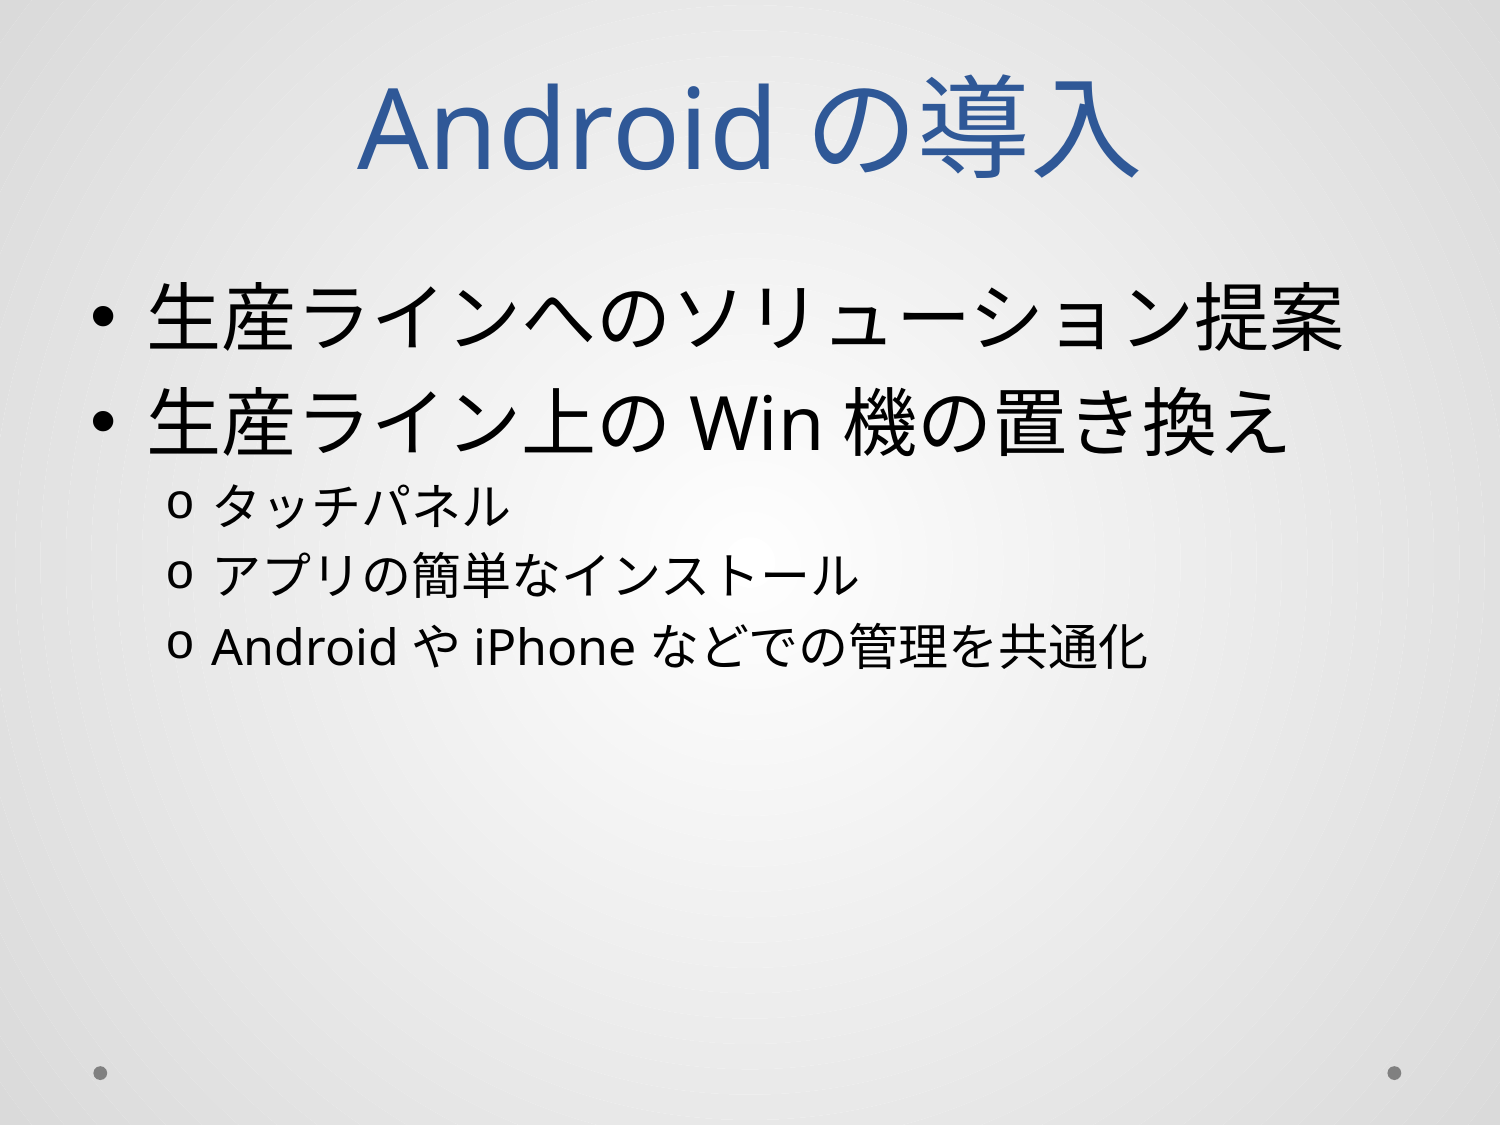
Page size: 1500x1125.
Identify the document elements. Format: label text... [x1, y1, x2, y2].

title Androidの導入 [75, 0, 1425, 262]
list 生産ラインへのソリューション提案 生産ライン上のWin機の置き換え タッチパネル アプリの簡単なインストール AndroidやiPhoneなどでの管理を共通化 [75, 262, 1425, 1005]
